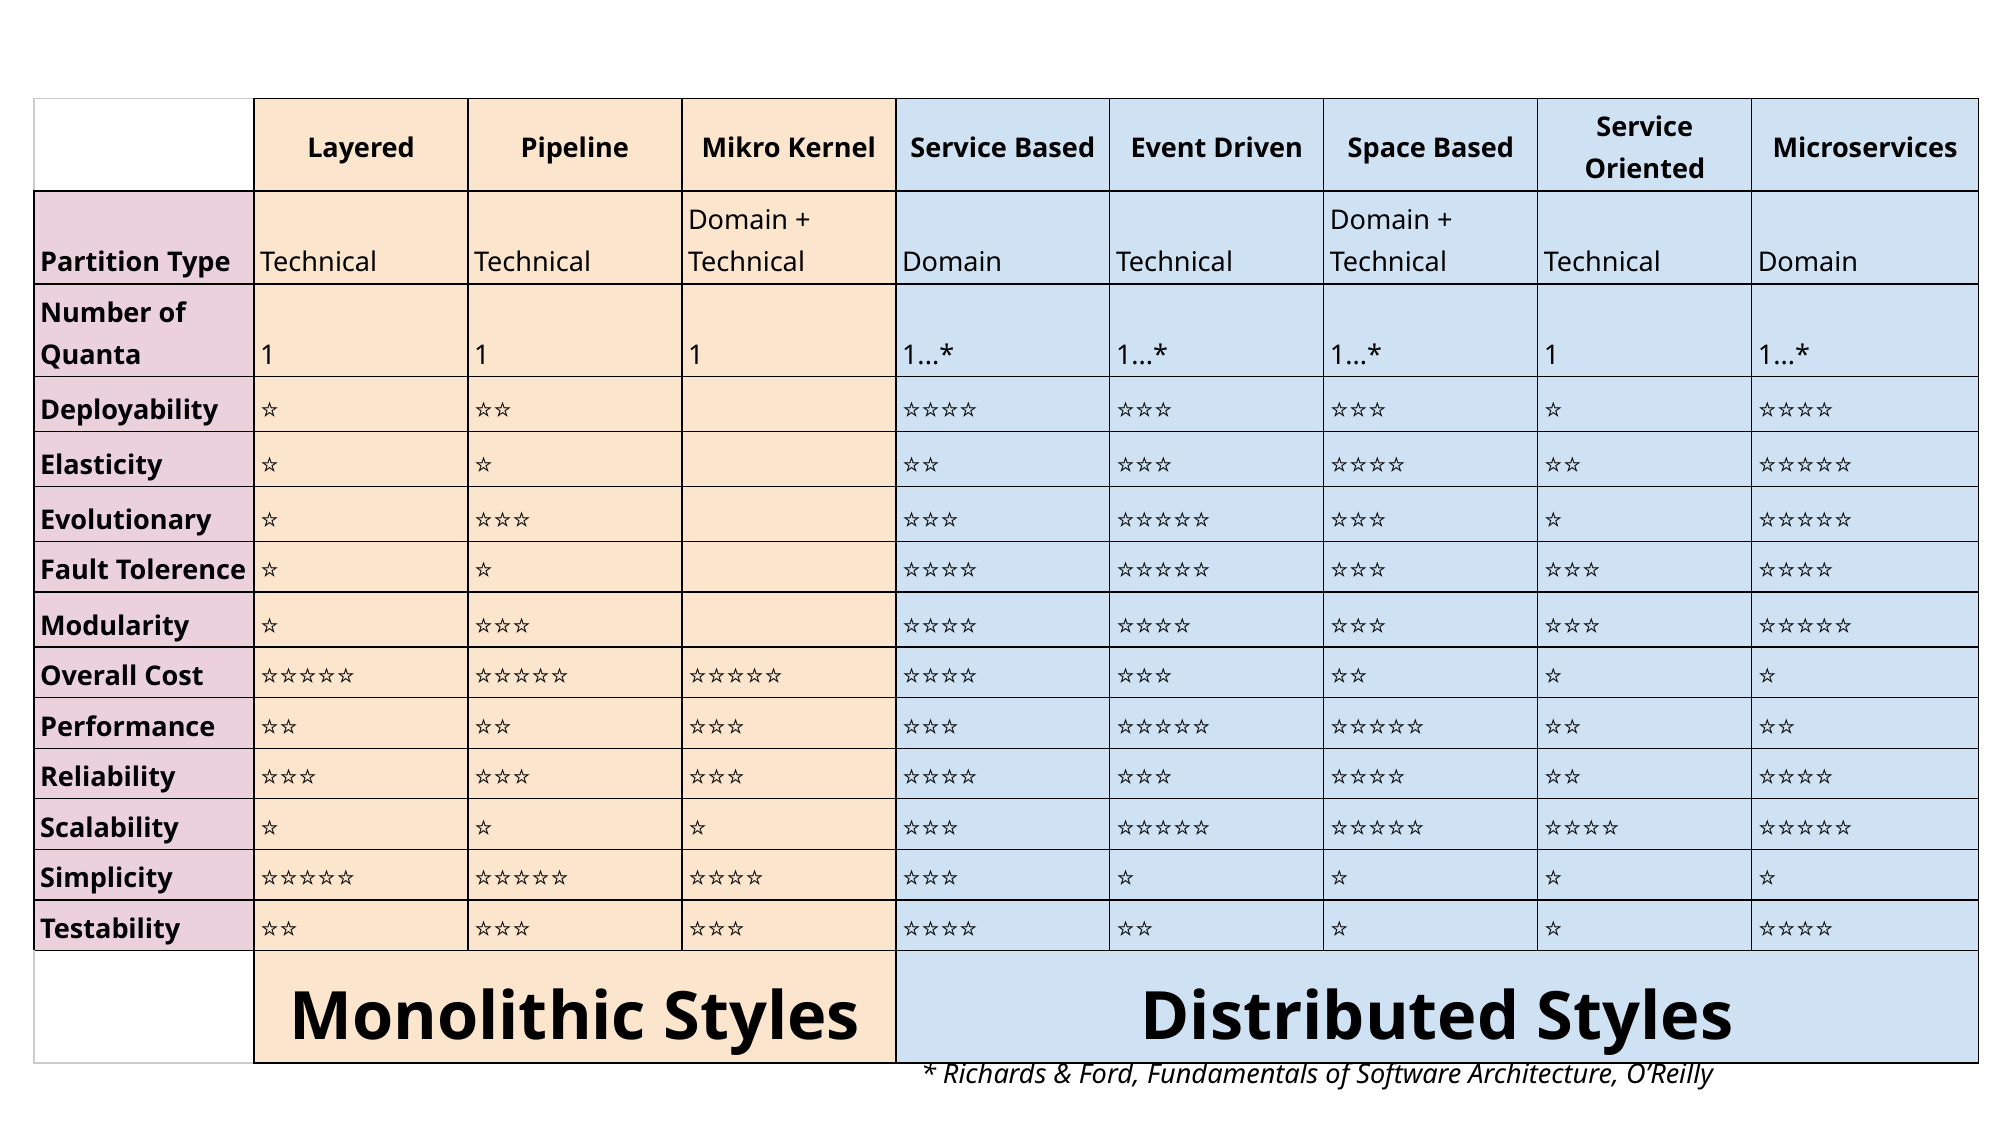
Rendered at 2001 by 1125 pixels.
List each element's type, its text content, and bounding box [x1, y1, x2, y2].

table_cell ⭐ [469, 799, 681, 849]
table_cell Modularity [35, 593, 253, 646]
table_cell ⭐⭐⭐ [1538, 593, 1751, 646]
table_cell Technical [1538, 192, 1751, 283]
table_cell [683, 487, 895, 541]
table_cell ⭐ [1110, 850, 1323, 899]
table_cell ⭐⭐⭐ [897, 698, 1109, 748]
table_cell ⭐⭐⭐⭐ [897, 749, 1109, 798]
table_cell ⭐⭐ [1538, 432, 1751, 486]
table_cell ⭐⭐⭐⭐ [1752, 749, 1978, 798]
table_cell ⭐⭐⭐⭐⭐ [1752, 487, 1978, 541]
table_cell ⭐⭐ [1324, 648, 1537, 697]
table_cell ⭐⭐⭐⭐⭐ [469, 850, 681, 899]
table_cell Performance [35, 698, 253, 748]
table_cell ⭐⭐⭐⭐⭐ [1752, 432, 1978, 486]
table_cell ⭐⭐⭐⭐⭐ [255, 850, 467, 899]
table_cell ⭐⭐⭐⭐ [1324, 749, 1537, 798]
table_cell ⭐⭐⭐ [1324, 377, 1537, 431]
table_cell ⭐⭐ [1752, 698, 1978, 748]
table_cell Reliability [35, 749, 253, 798]
table_cell ⭐⭐⭐⭐ [1110, 593, 1323, 646]
table_cell ⭐⭐ [469, 377, 681, 431]
table_header Pipeline [469, 99, 681, 190]
table_cell Technical [255, 192, 467, 283]
table_header Mikro Kernel [683, 99, 895, 190]
table_cell 1...* [897, 285, 1109, 376]
table_header [35, 99, 253, 190]
table_cell ⭐⭐⭐ [469, 487, 681, 541]
table_cell ⭐ [1538, 648, 1751, 697]
text_box * Richards & Ford, Fundamentals of Software Architecture, O’Reilly [901, 1039, 1967, 1105]
table_cell 1...* [1752, 285, 1978, 376]
table_cell 1...* [1110, 285, 1323, 376]
table_cell ⭐⭐⭐⭐ [897, 593, 1109, 646]
table_cell ⭐⭐⭐⭐ [897, 648, 1109, 697]
table_cell ⭐⭐⭐ [1324, 487, 1537, 541]
table_cell ⭐⭐ [1110, 901, 1323, 950]
table_cell Distributed Styles [897, 951, 1978, 1062]
table_cell Fault Tolerence [35, 542, 253, 591]
table_cell ⭐⭐ [1538, 749, 1751, 798]
table_cell ⭐⭐⭐ [1110, 749, 1323, 798]
table_cell ⭐⭐⭐⭐⭐ [1324, 799, 1537, 849]
table_cell ⭐⭐⭐⭐⭐ [469, 648, 681, 697]
table_cell [683, 377, 895, 431]
table_cell Number of Quanta [35, 285, 253, 376]
table_cell ⭐ [1538, 850, 1751, 899]
table_cell ⭐ [1324, 901, 1537, 950]
table_cell Technical [1110, 192, 1323, 283]
table_cell ⭐⭐⭐⭐⭐ [1110, 487, 1323, 541]
table_cell ⭐ [1752, 648, 1978, 697]
table_cell ⭐⭐⭐⭐⭐ [683, 648, 895, 697]
table_cell ⭐ [255, 799, 467, 849]
table_cell Evolutionary [35, 487, 253, 541]
table_header Layered [255, 99, 467, 190]
table_cell ⭐⭐⭐⭐ [897, 901, 1109, 950]
table_cell Simplicity [35, 850, 253, 899]
table_cell ⭐⭐ [255, 901, 467, 950]
table_cell Testability [35, 901, 253, 950]
table_cell ⭐⭐⭐ [1538, 542, 1751, 591]
table_cell ⭐⭐⭐⭐⭐ [1324, 698, 1537, 748]
table_cell ⭐⭐⭐ [683, 749, 895, 798]
table_cell ⭐⭐⭐ [1324, 593, 1537, 646]
table_cell ⭐⭐⭐ [683, 901, 895, 950]
table_cell Scalability [35, 799, 253, 849]
table_cell Partition Type [35, 192, 253, 283]
table_cell Domain [1752, 192, 1978, 283]
table_cell ⭐⭐⭐ [255, 749, 467, 798]
table_header Service Oriented [1538, 99, 1751, 190]
table_cell ⭐ [255, 487, 467, 541]
table_cell ⭐⭐⭐ [897, 487, 1109, 541]
table_cell ⭐ [1324, 850, 1537, 899]
table_cell Monolithic Styles [255, 951, 895, 1062]
table_cell ⭐⭐⭐⭐⭐ [1752, 799, 1978, 849]
table_cell ⭐⭐⭐⭐⭐ [1110, 542, 1323, 591]
table_cell Domain + Technical [1324, 192, 1537, 283]
table_cell 1 [469, 285, 681, 376]
table_cell Overall Cost [35, 648, 253, 697]
table_cell ⭐⭐⭐ [897, 799, 1109, 849]
table_cell ⭐⭐⭐ [683, 698, 895, 748]
table_cell ⭐⭐⭐⭐ [1752, 377, 1978, 431]
table_cell [683, 432, 895, 486]
table_cell Domain + Technical [683, 192, 895, 283]
table_cell ⭐⭐ [1538, 698, 1751, 748]
table_cell ⭐⭐⭐⭐ [683, 850, 895, 899]
table_cell ⭐⭐ [255, 698, 467, 748]
table_cell ⭐⭐⭐ [1110, 648, 1323, 697]
table_cell [683, 542, 895, 591]
table_cell ⭐ [469, 542, 681, 591]
table_cell ⭐⭐⭐⭐⭐ [1110, 698, 1323, 748]
table_cell ⭐⭐⭐ [469, 749, 681, 798]
table_cell ⭐⭐⭐ [1110, 432, 1323, 486]
table_cell ⭐ [255, 377, 467, 431]
table_cell ⭐⭐⭐⭐⭐ [1110, 799, 1323, 849]
table_cell [35, 951, 253, 1062]
table_cell ⭐⭐ [469, 698, 681, 748]
table_cell ⭐ [1538, 901, 1751, 950]
table_cell ⭐⭐⭐ [469, 901, 681, 950]
table_cell ⭐⭐⭐⭐ [1538, 799, 1751, 849]
table_cell ⭐⭐⭐⭐⭐ [1752, 593, 1978, 646]
table_cell ⭐⭐⭐ [469, 593, 681, 646]
table_header Event Driven [1110, 99, 1323, 190]
table_cell 1 [683, 285, 895, 376]
table_cell Elasticity [35, 432, 253, 486]
table_cell ⭐ [255, 432, 467, 486]
table_cell ⭐ [1752, 850, 1978, 899]
table_cell [683, 593, 895, 646]
table_cell ⭐ [1538, 487, 1751, 541]
table_cell Technical [469, 192, 681, 283]
table_cell ⭐ [255, 542, 467, 591]
table_cell 1...* [1324, 285, 1537, 376]
table_cell ⭐ [469, 432, 681, 486]
table_cell ⭐⭐⭐⭐ [1324, 432, 1537, 486]
table_cell ⭐⭐ [897, 432, 1109, 486]
table_cell 1 [255, 285, 467, 376]
table_cell ⭐⭐⭐ [897, 850, 1109, 899]
table_cell Deployability [35, 377, 253, 431]
table_cell ⭐ [683, 799, 895, 849]
table_cell Domain [897, 192, 1109, 283]
table_cell ⭐⭐⭐⭐ [897, 377, 1109, 431]
table_cell ⭐⭐⭐⭐ [1752, 542, 1978, 591]
table_header Space Based [1324, 99, 1537, 190]
table_header Service Based [897, 99, 1109, 190]
table_cell ⭐⭐⭐⭐⭐ [255, 648, 467, 697]
table_cell ⭐⭐⭐⭐ [1752, 901, 1978, 950]
table_cell ⭐ [1538, 377, 1751, 431]
table_cell ⭐⭐⭐ [1324, 542, 1537, 591]
table_cell ⭐⭐⭐ [1110, 377, 1323, 431]
table_cell 1 [1538, 285, 1751, 376]
table_cell ⭐ [255, 593, 467, 646]
table_header Microservices [1752, 99, 1978, 190]
table_cell ⭐⭐⭐⭐ [897, 542, 1109, 591]
